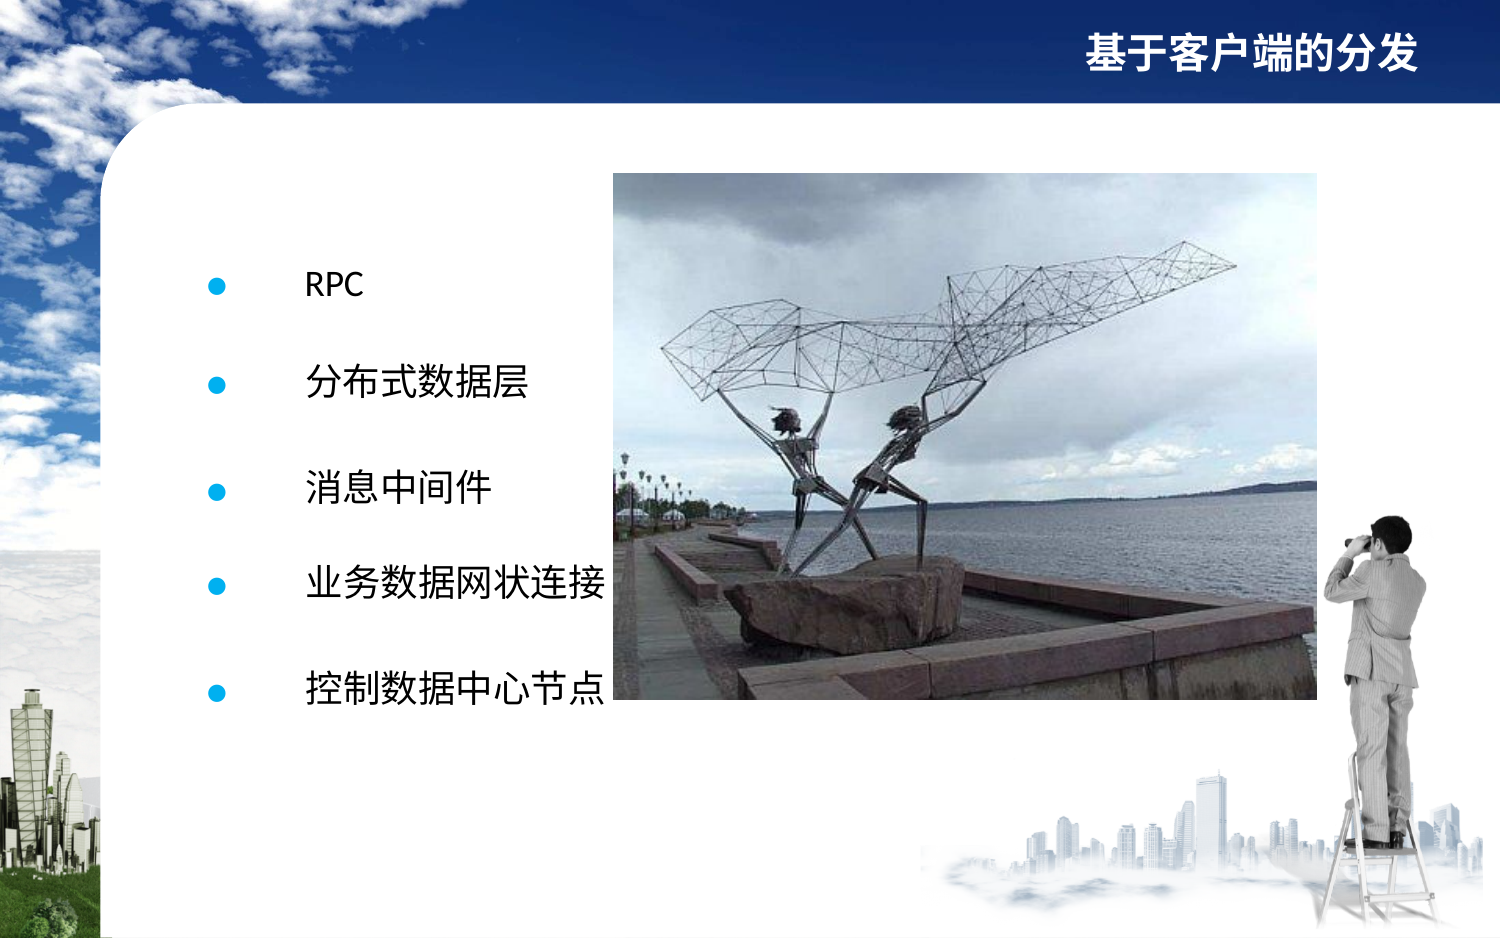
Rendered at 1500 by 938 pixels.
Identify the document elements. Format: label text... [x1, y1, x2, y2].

text_box ● [190, 458, 244, 519]
text_box ● [190, 252, 244, 313]
text_box ● [190, 352, 244, 412]
text_box RPC [289, 251, 380, 312]
text_box 分布式数据层 [290, 350, 546, 411]
picture [0, 0, 1500, 938]
picture [613, 173, 1500, 938]
text_box 基于客户端的分发 [1070, 19, 1435, 85]
text_box 业务数据网状连接 [290, 551, 608, 612]
text_box 消息中间件 [290, 456, 508, 517]
text_box ● [190, 552, 244, 613]
text_box ● [190, 659, 244, 719]
text_box 控制数据中心节点 [290, 657, 621, 718]
